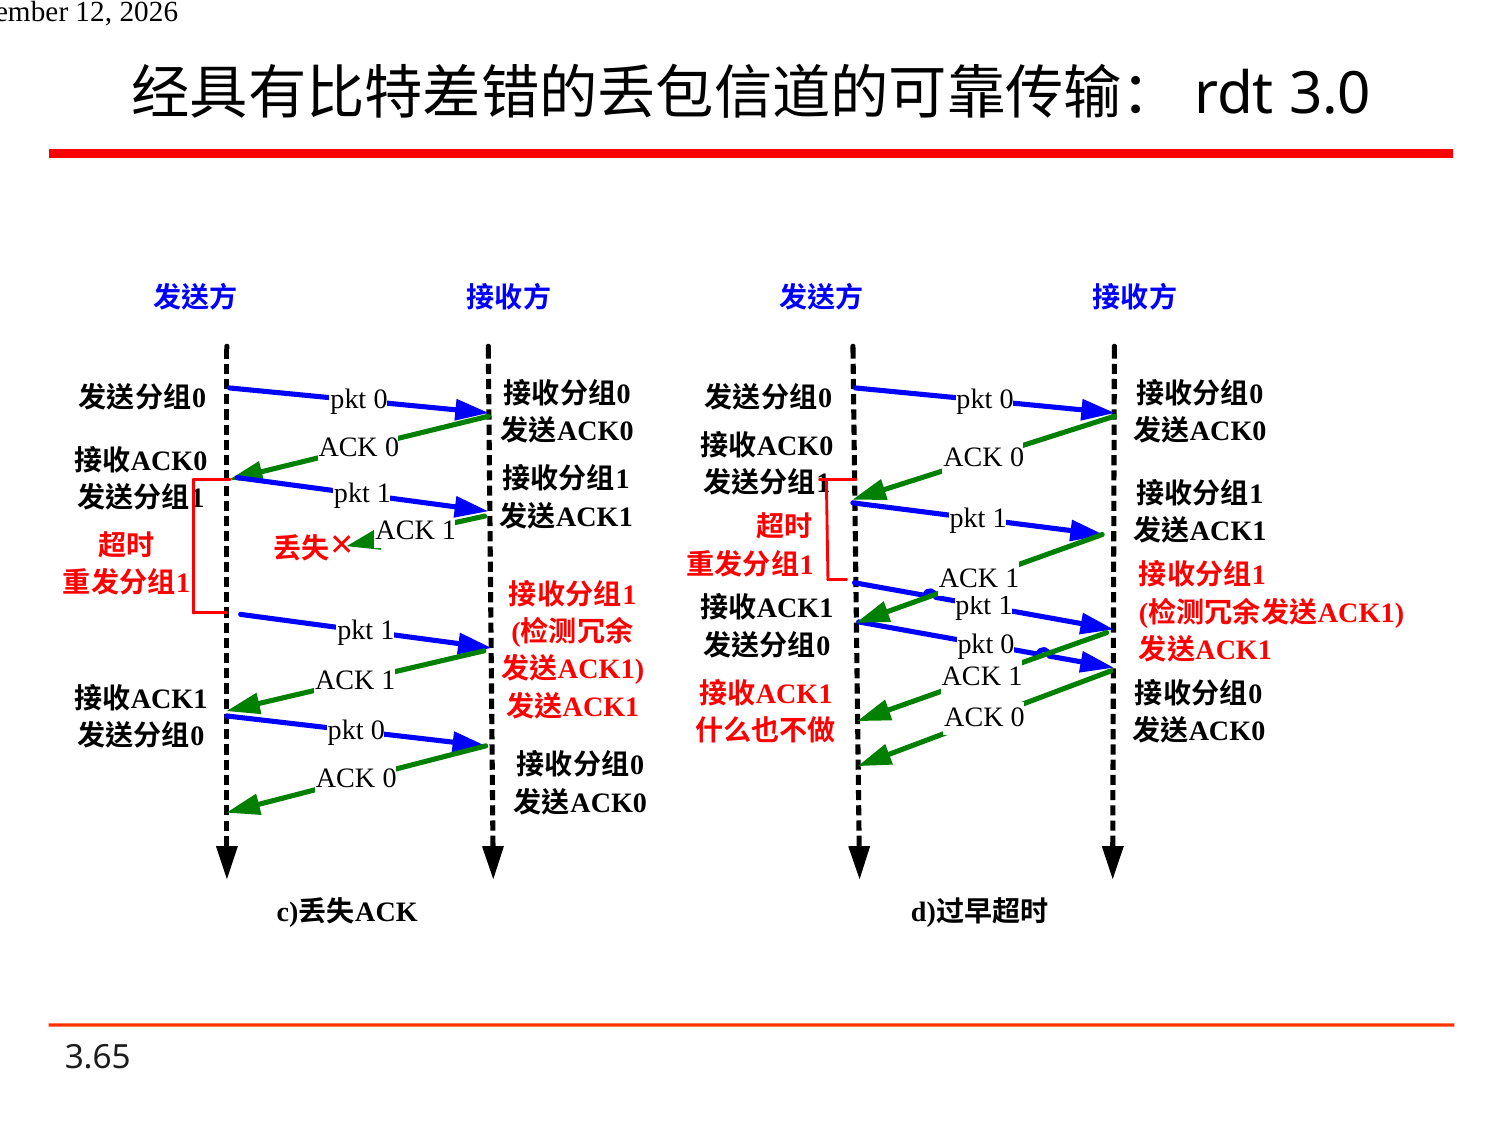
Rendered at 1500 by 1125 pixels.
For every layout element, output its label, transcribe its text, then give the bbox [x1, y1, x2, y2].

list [59, 275, 1408, 934]
title 经具有比特差错的丢包信道的可靠传输：rdt 3.0 [59, 37, 1443, 143]
